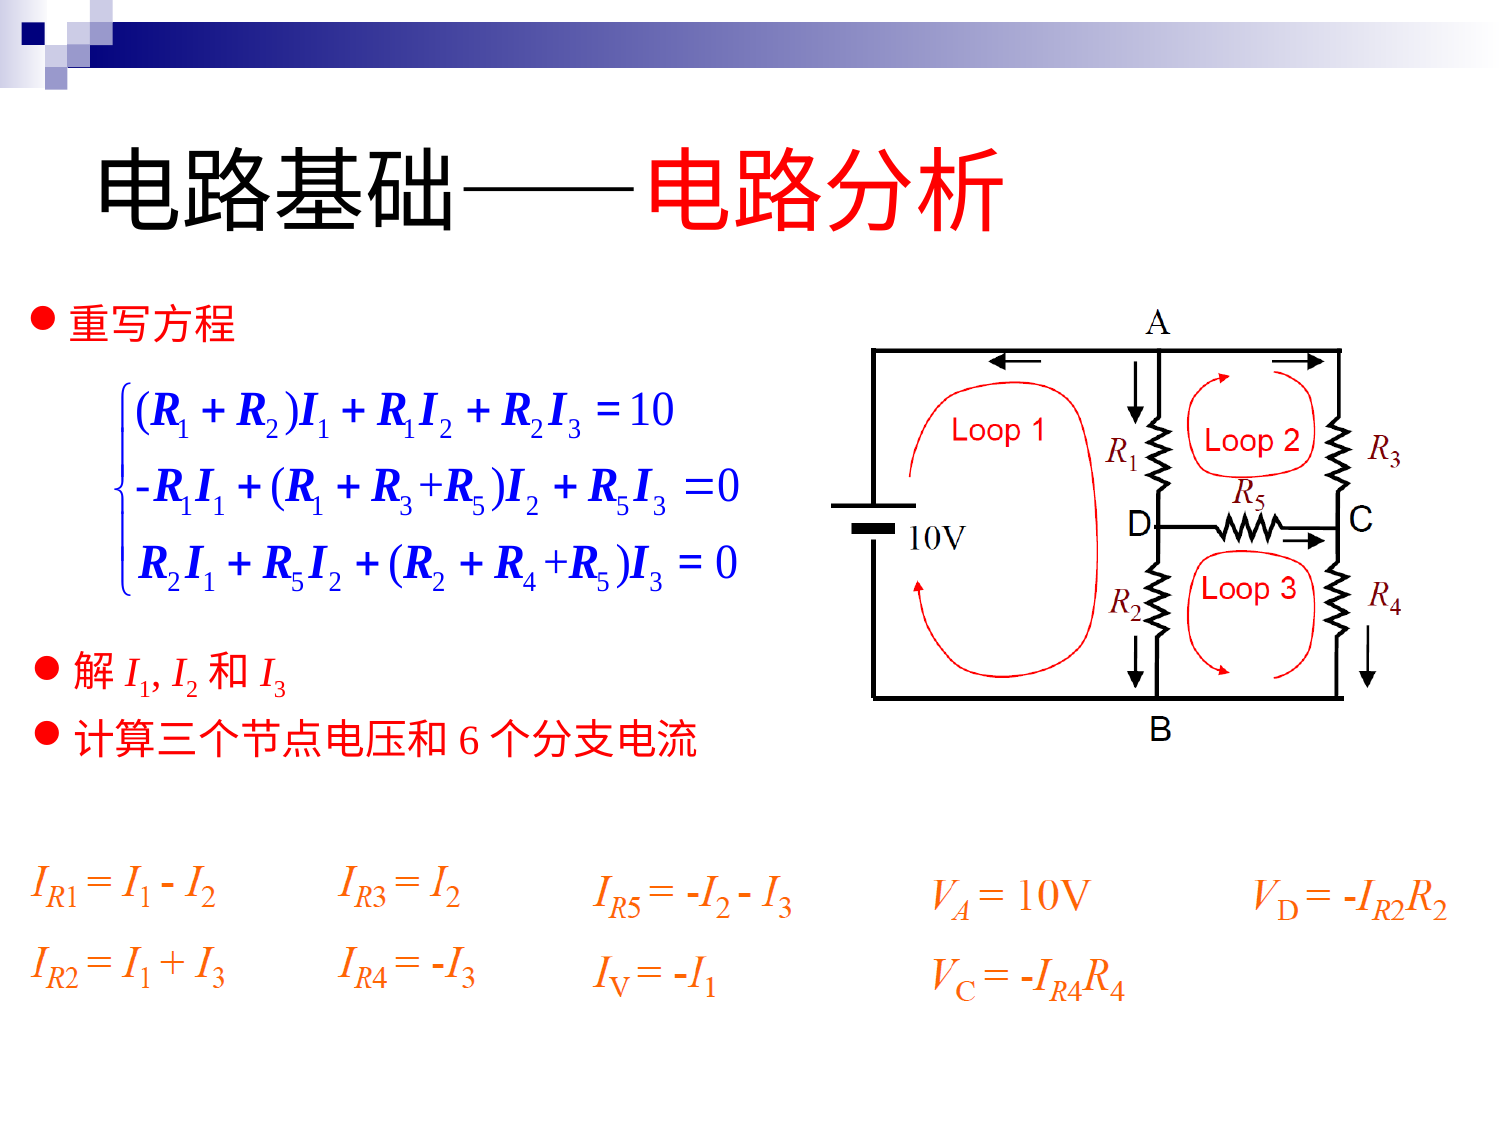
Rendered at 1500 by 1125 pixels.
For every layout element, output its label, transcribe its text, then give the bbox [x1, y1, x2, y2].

text_box 计算三个节点电压和6个分支电流 [16, 705, 768, 771]
title 电路基础——电路分析 [75, 75, 1425, 300]
text_box 重写方程 [12, 290, 764, 356]
text_box 解I1, I2和I3 [16, 637, 768, 705]
picture [0, 841, 1500, 1034]
picture [74, 366, 678, 617]
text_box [104, 374, 749, 605]
picture [812, 299, 1424, 745]
